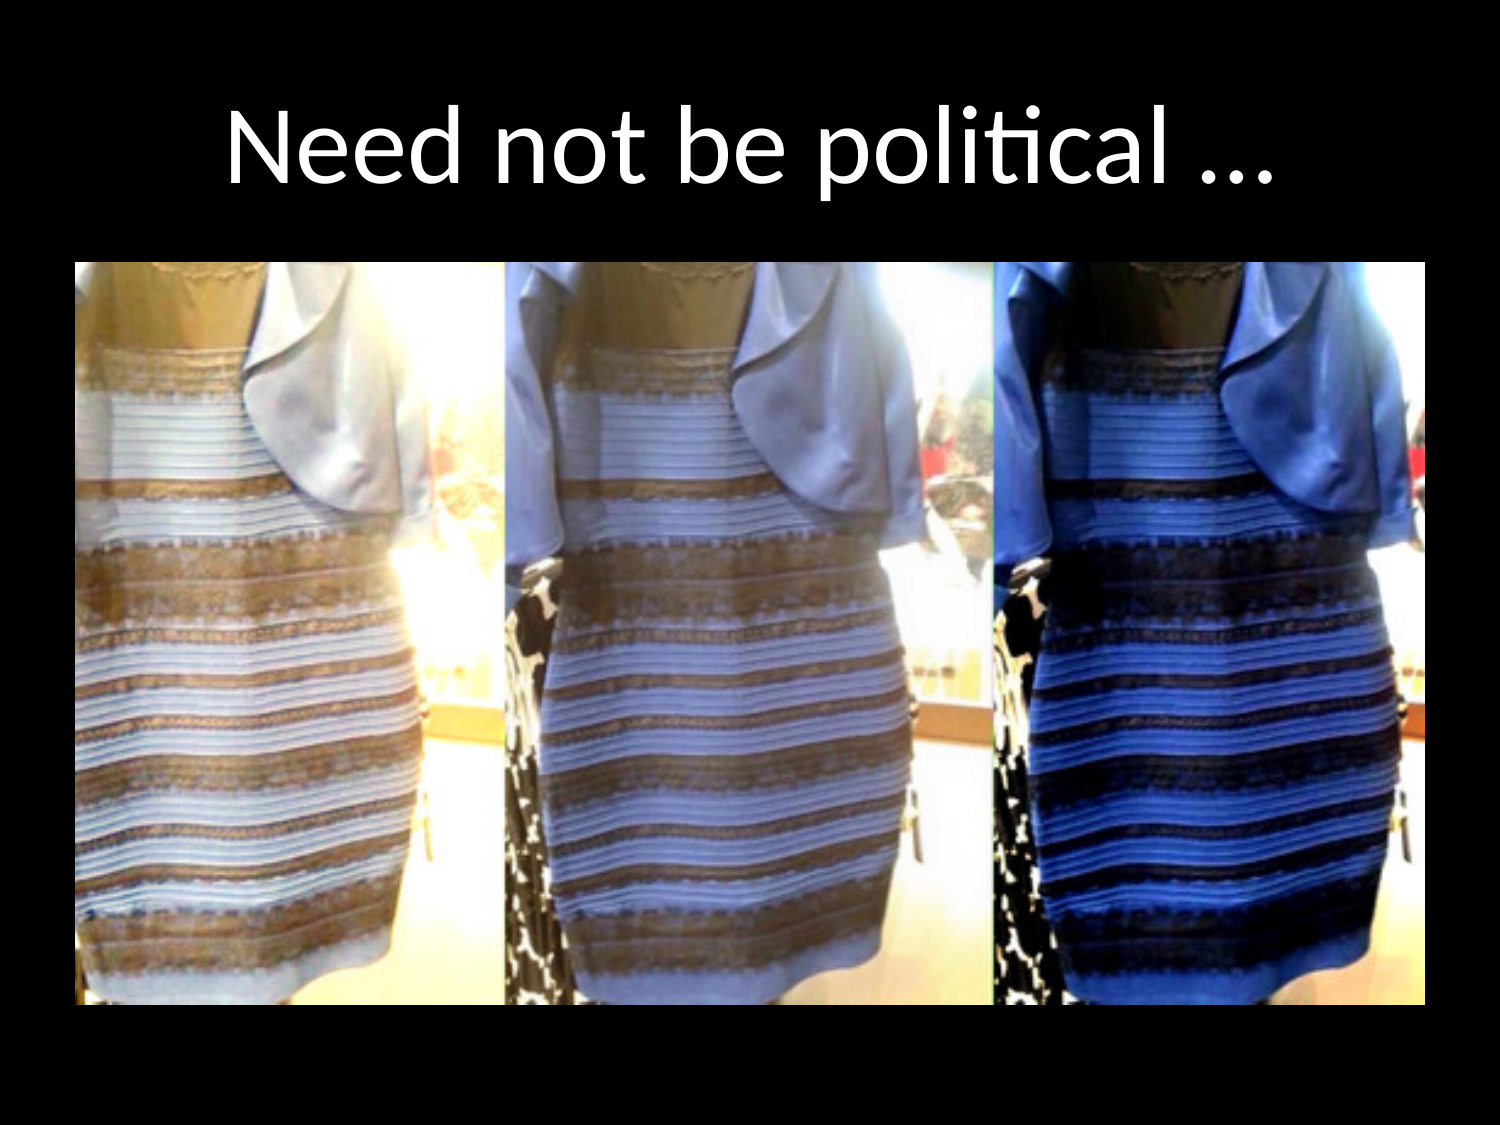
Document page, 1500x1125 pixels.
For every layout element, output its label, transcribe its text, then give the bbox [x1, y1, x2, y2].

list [74, 262, 1426, 1006]
title Need not be political … [75, 45, 1425, 233]
